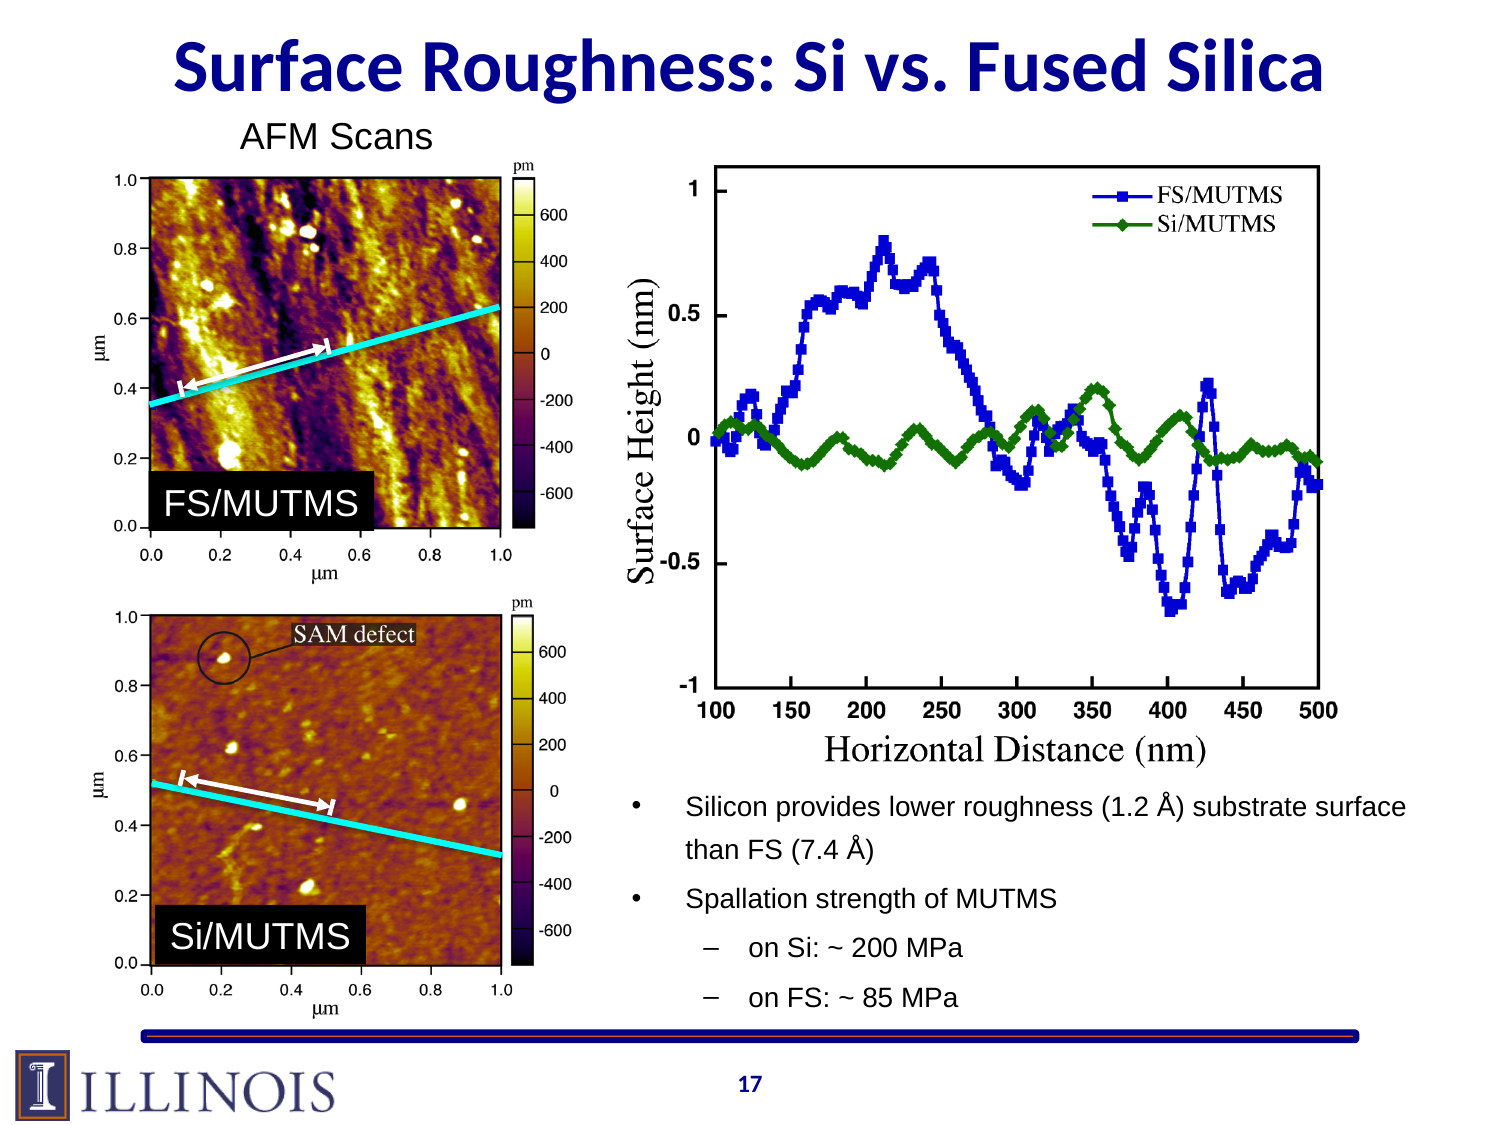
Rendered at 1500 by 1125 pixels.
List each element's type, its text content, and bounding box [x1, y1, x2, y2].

title Surface Roughness: Si vs. Fused Silica [75, 2, 1425, 121]
picture [616, 147, 1381, 777]
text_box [88, 593, 576, 1024]
text_box AFM Scans [225, 104, 449, 149]
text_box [89, 150, 578, 587]
list Silicon provides lower roughness (1.2 Å) substrate surface than FS (7.4 Å) Spallation strength of MUTMS on Si: ~ 200 MPa on FS: ~ 85 MPa [616, 770, 1425, 1023]
picture [12, 1050, 341, 1121]
